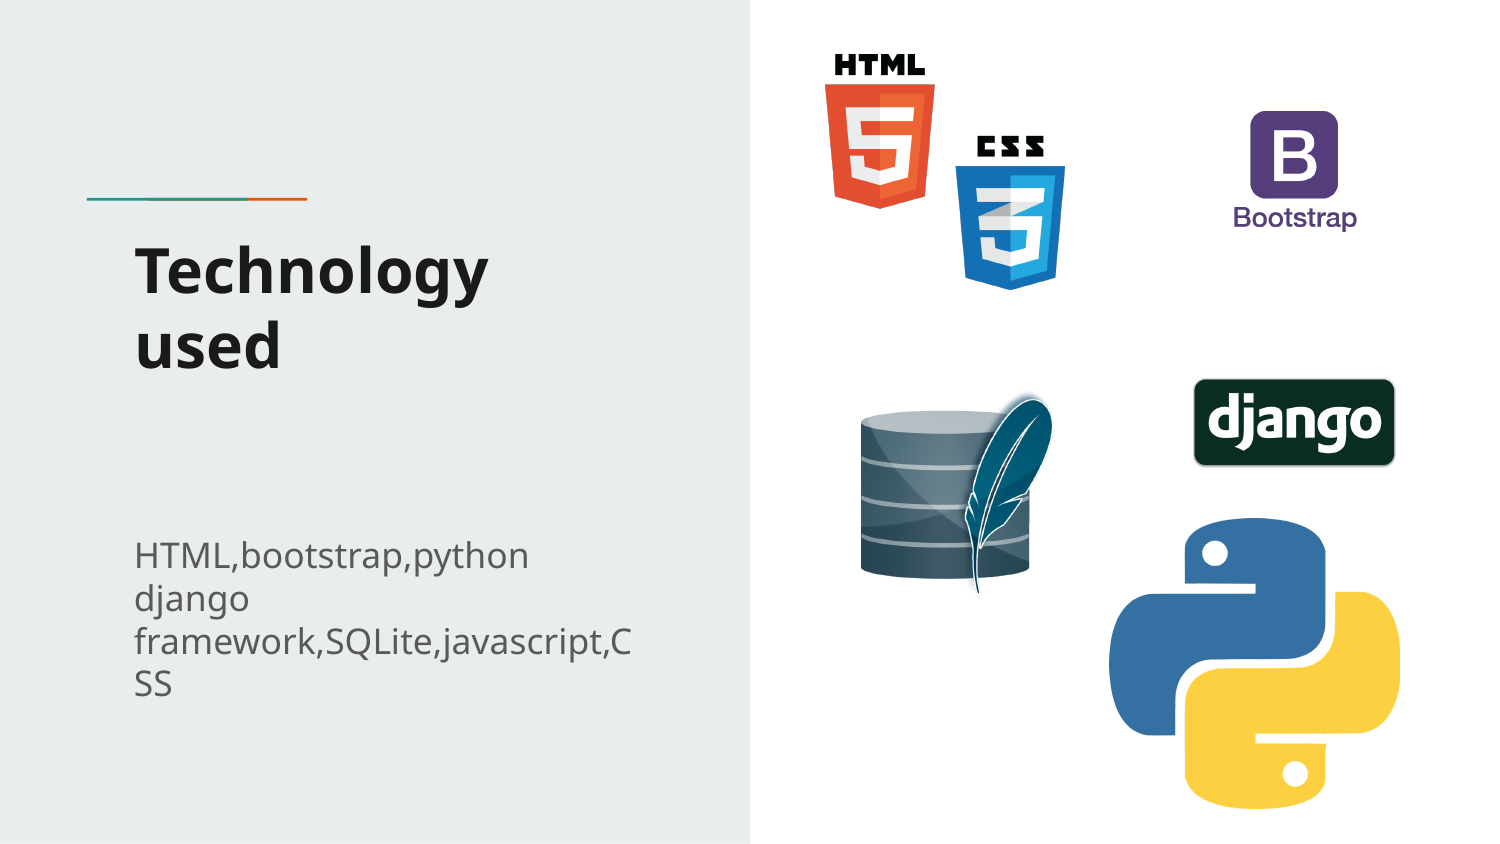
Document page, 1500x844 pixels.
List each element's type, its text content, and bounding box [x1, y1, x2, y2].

title Technology used [119, 216, 662, 494]
picture [1109, 293, 1423, 809]
picture [1184, 63, 1404, 282]
subtitle HTML,bootstrap,python django framework,SQLite,javascript,CSS [118, 518, 661, 644]
picture [846, 388, 1066, 607]
picture [825, 54, 1066, 291]
